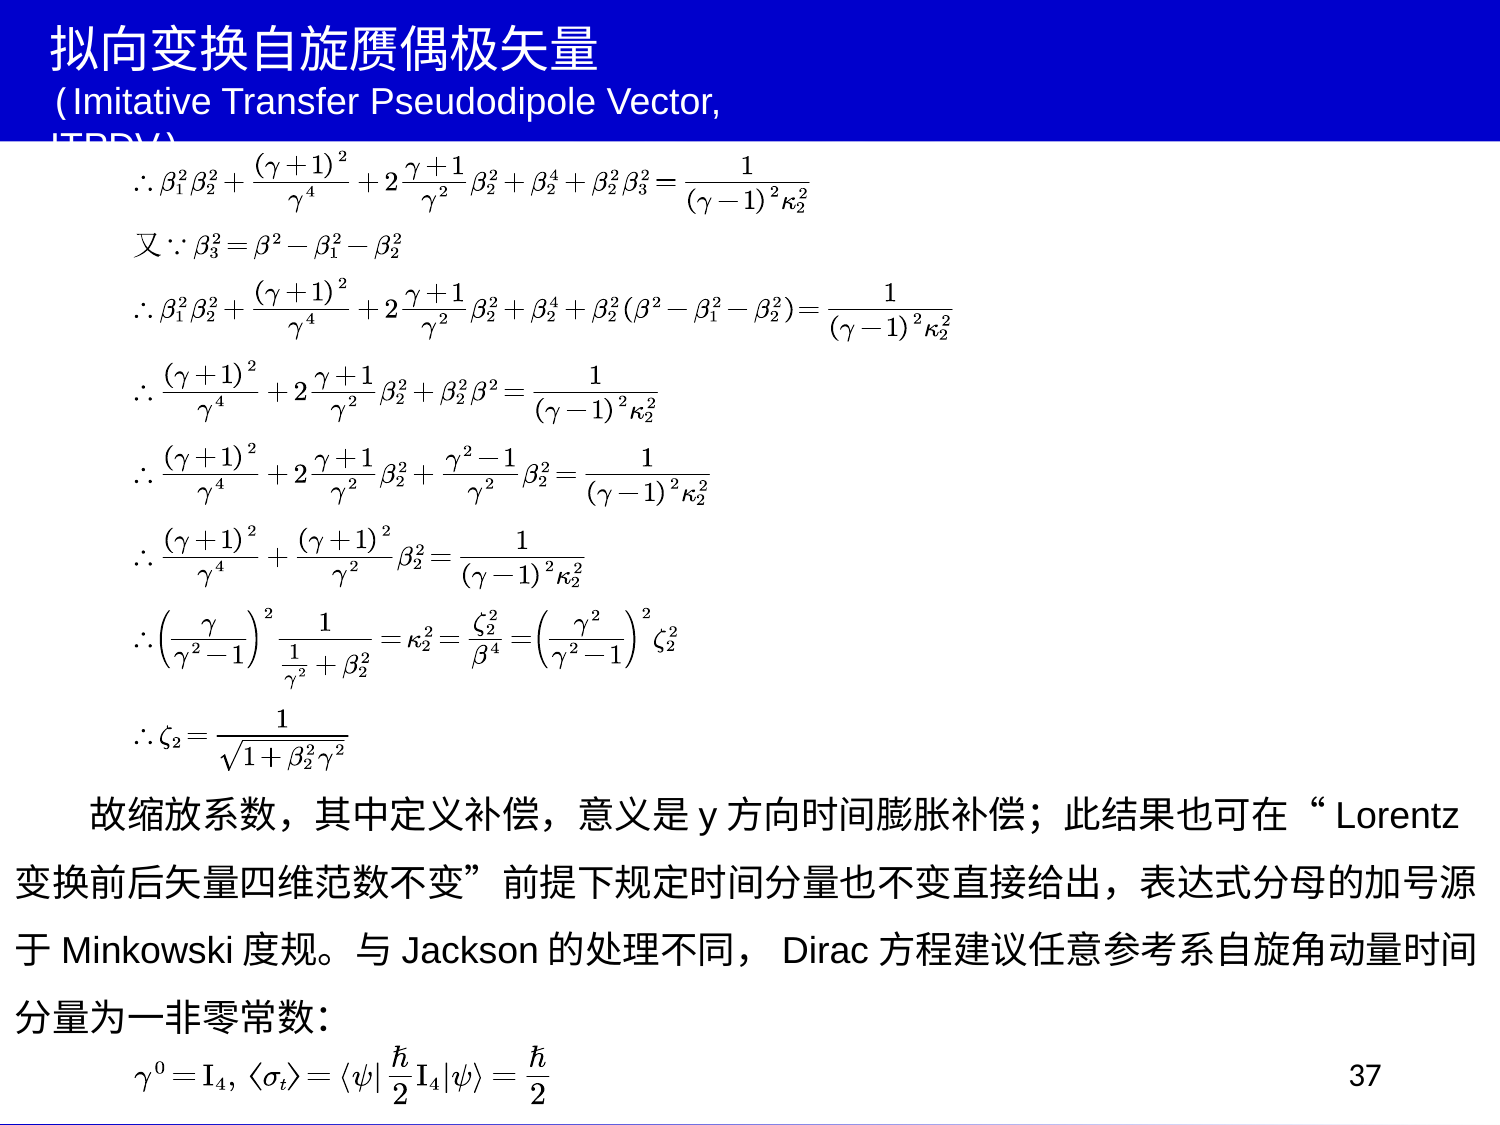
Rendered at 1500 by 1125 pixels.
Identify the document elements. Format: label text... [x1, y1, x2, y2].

slide_number 37 [1326, 1042, 1397, 1103]
text_box 拟向变换自旋赝偶极矢量 (Imitative Transfer Pseudodipole Vector, ITPDV) [34, 10, 875, 175]
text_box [131, 1036, 556, 1120]
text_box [131, 145, 958, 780]
